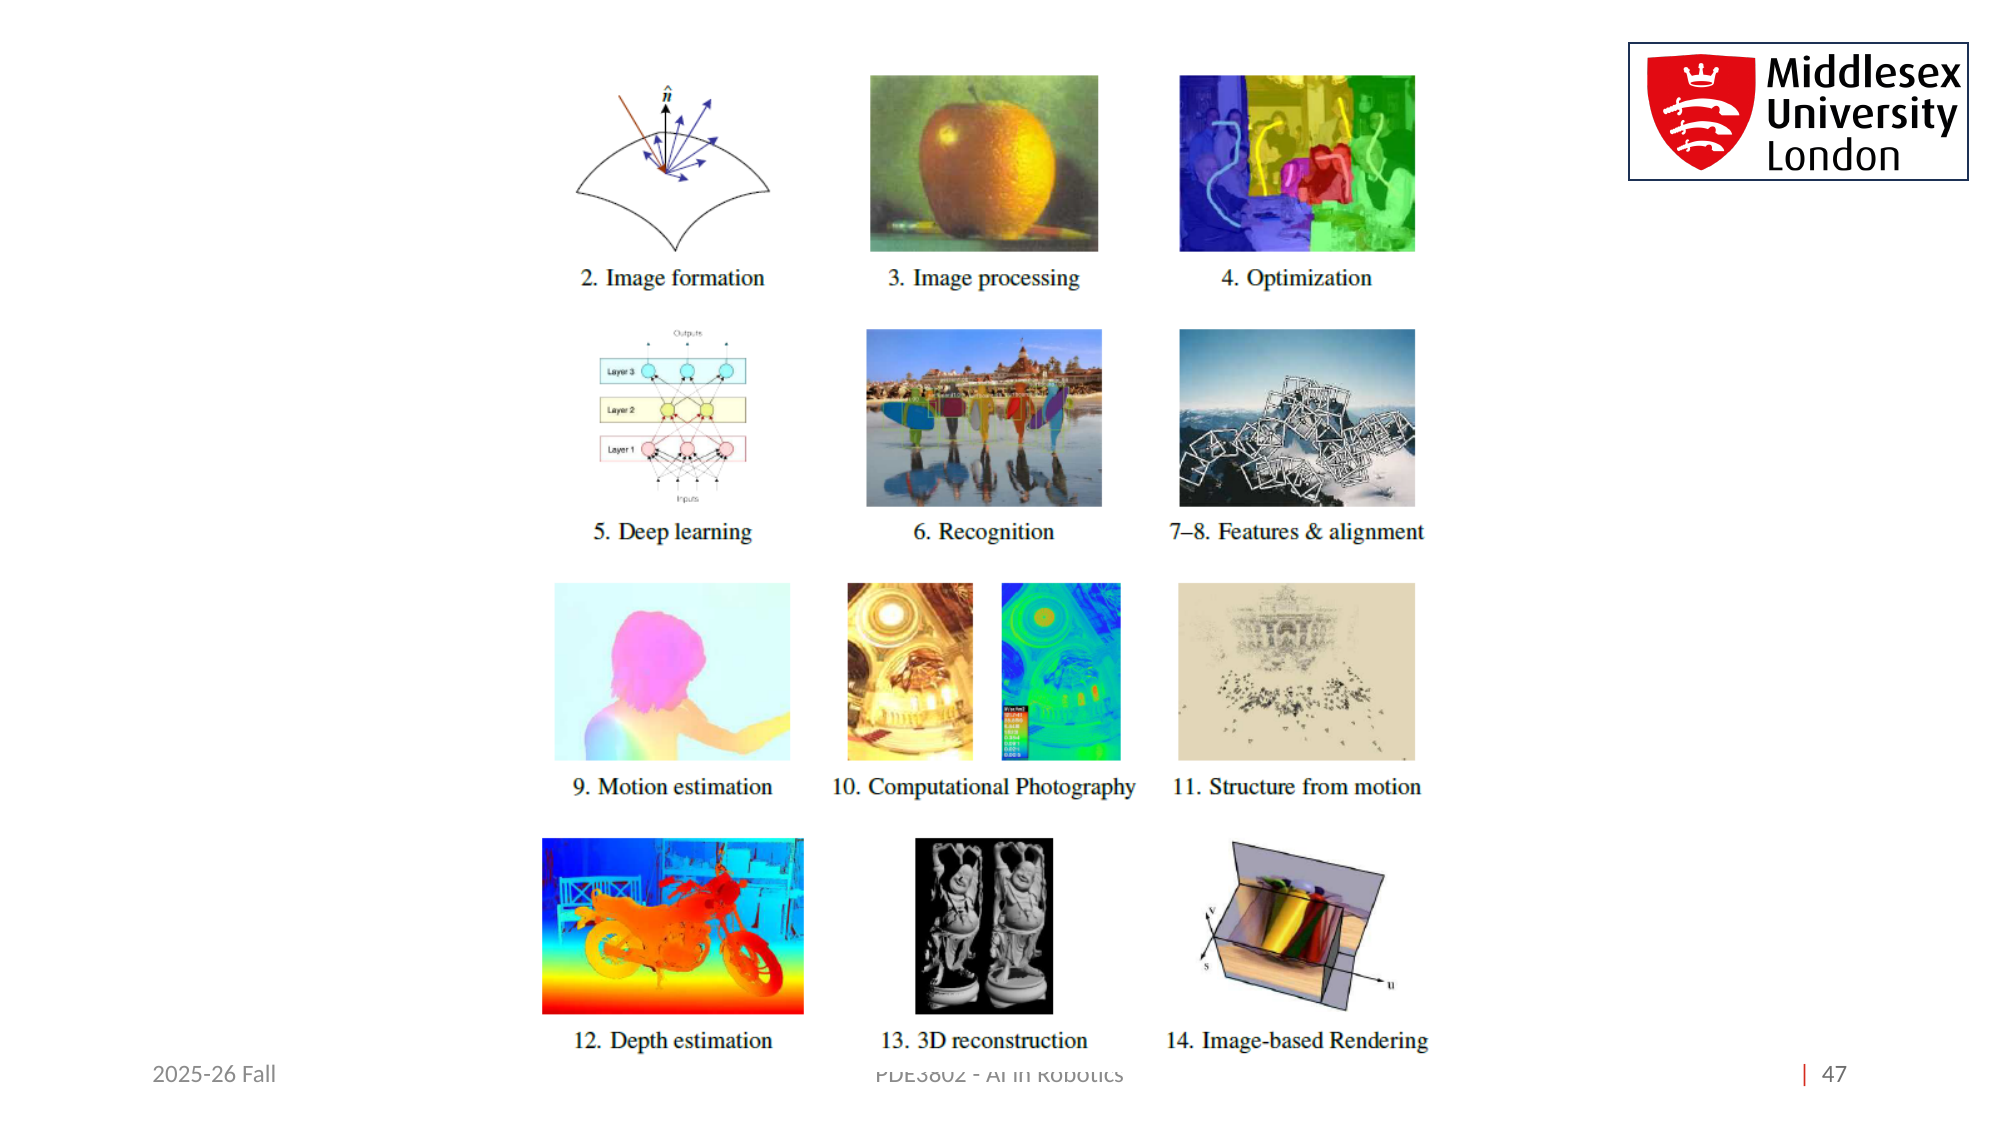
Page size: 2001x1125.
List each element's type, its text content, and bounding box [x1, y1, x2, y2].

slide_number 2025-26 Fall [137, 1042, 588, 1103]
footer PDE3802 - AI in Robotics [662, 1072, 1338, 1103]
picture [541, 52, 1459, 1072]
slide_number | 47 [1412, 1042, 1863, 1103]
picture [1630, 44, 1967, 179]
